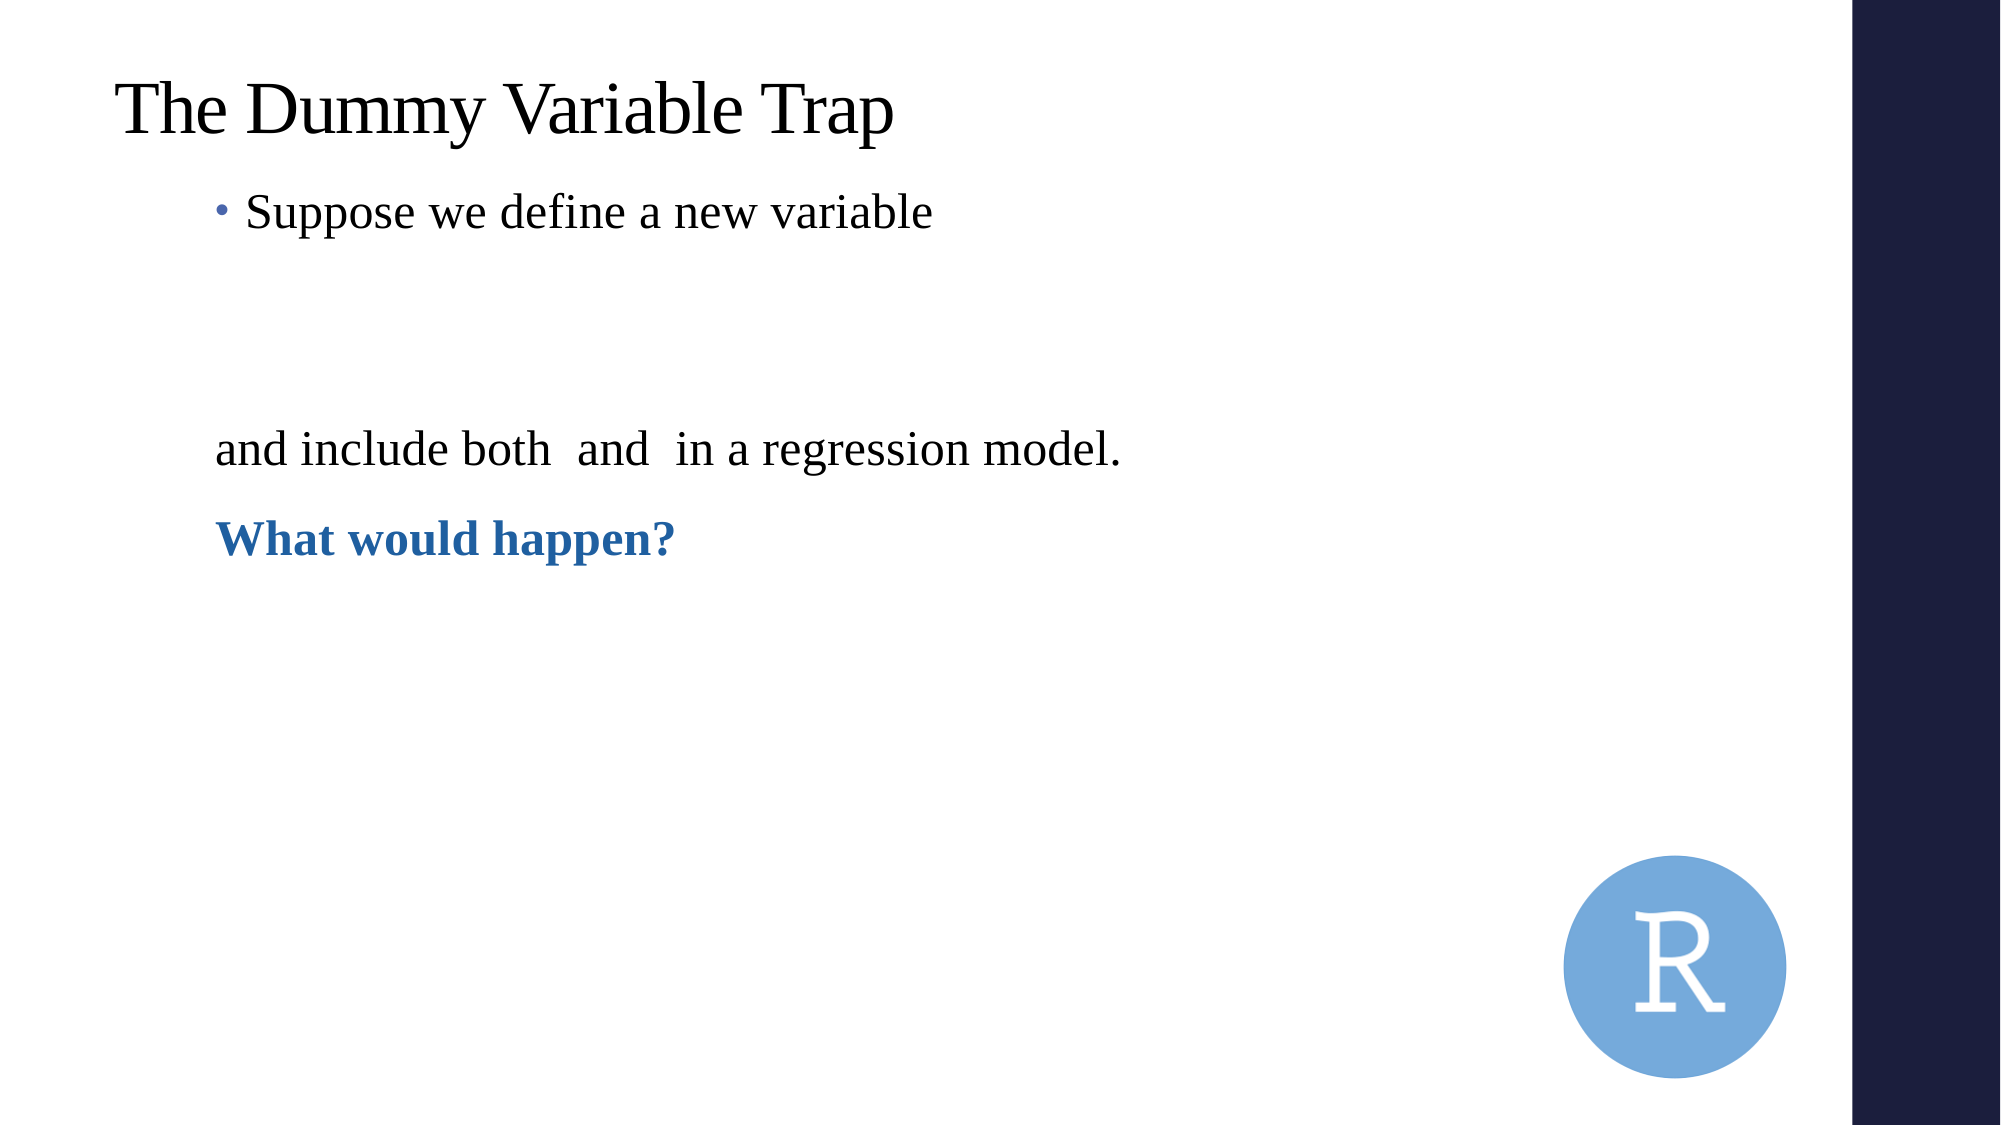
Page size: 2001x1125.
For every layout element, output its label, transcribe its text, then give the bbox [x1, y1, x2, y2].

title The Dummy Variable Trap [99, 55, 1813, 158]
picture [1562, 854, 1789, 1080]
